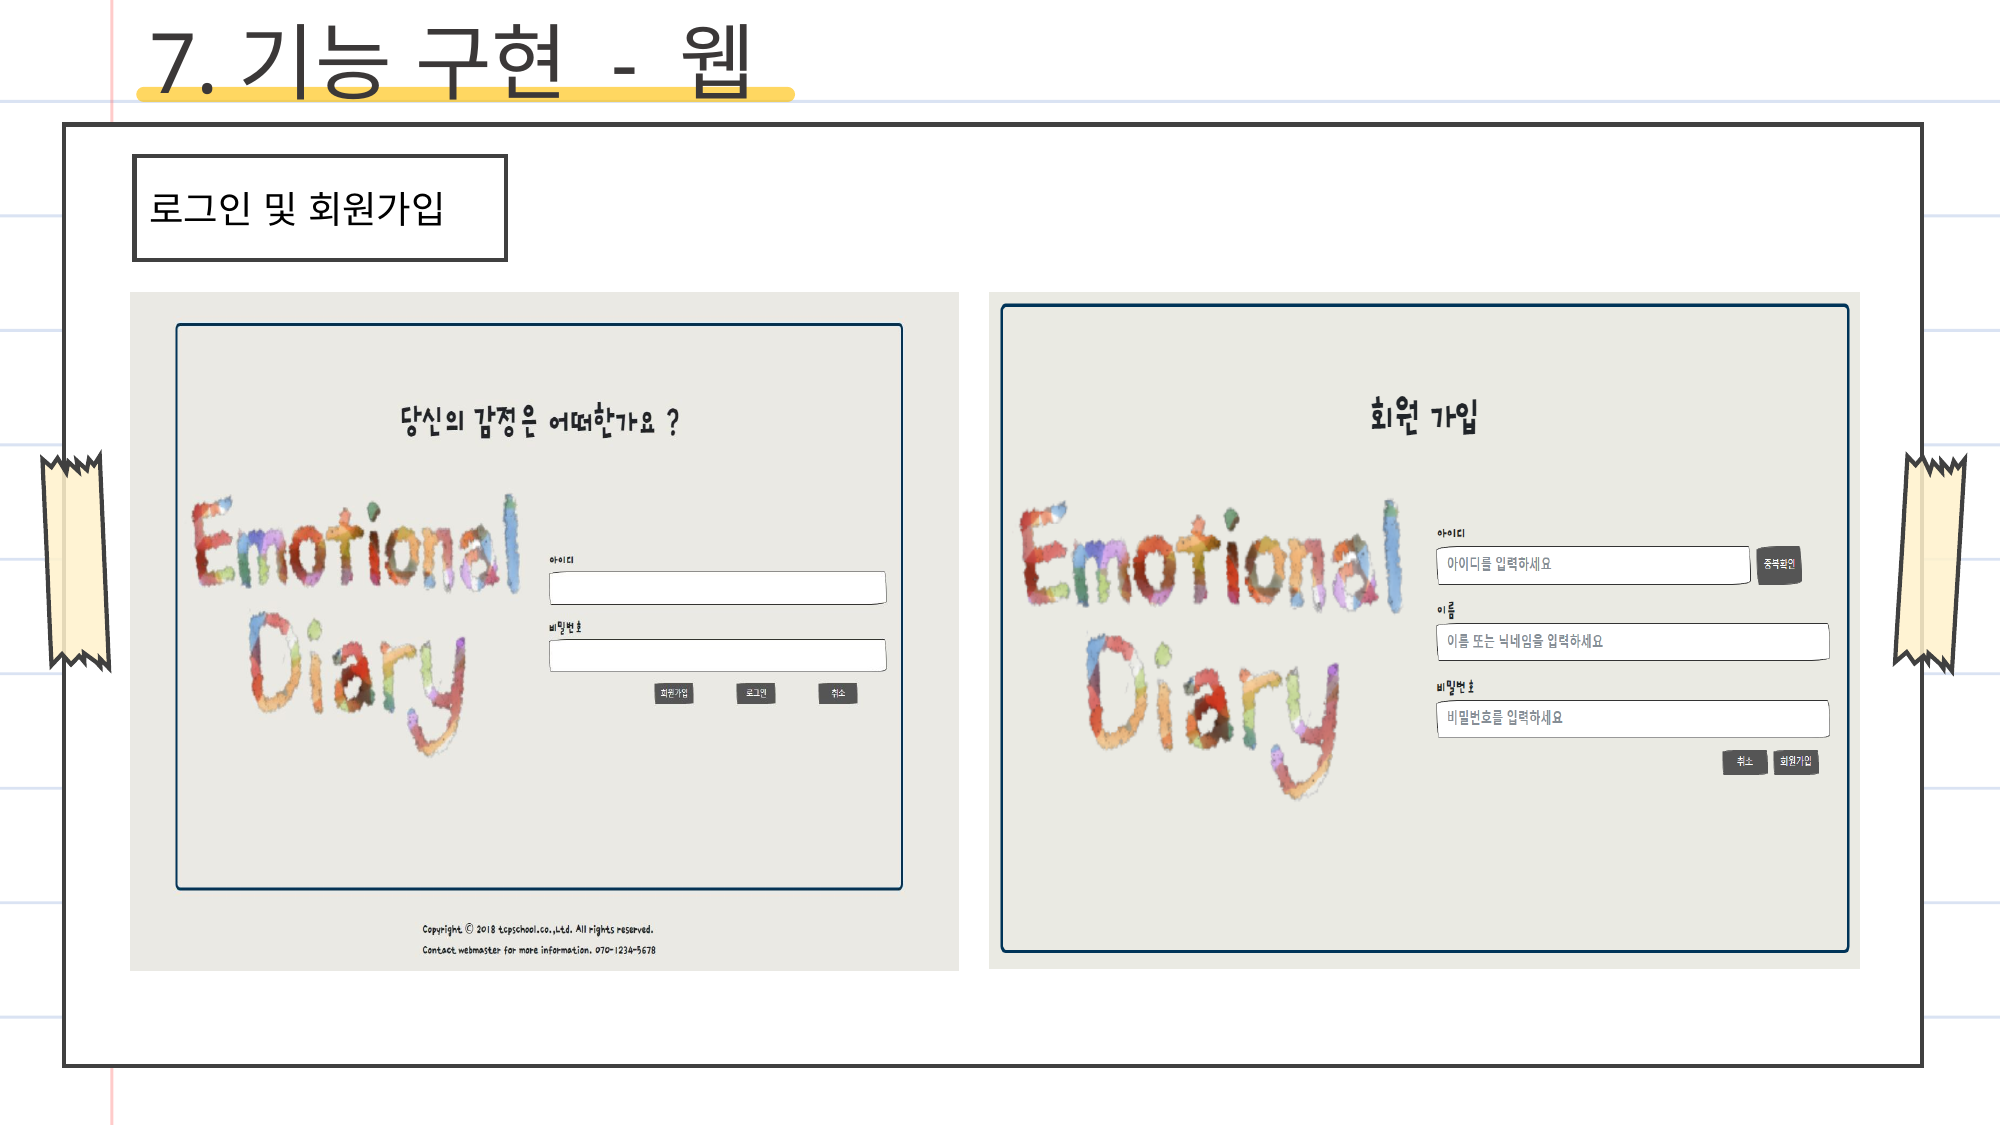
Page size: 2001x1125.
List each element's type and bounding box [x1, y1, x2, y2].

text_box [0, 0, 2000, 1125]
picture [130, 292, 959, 971]
picture [989, 292, 1860, 969]
